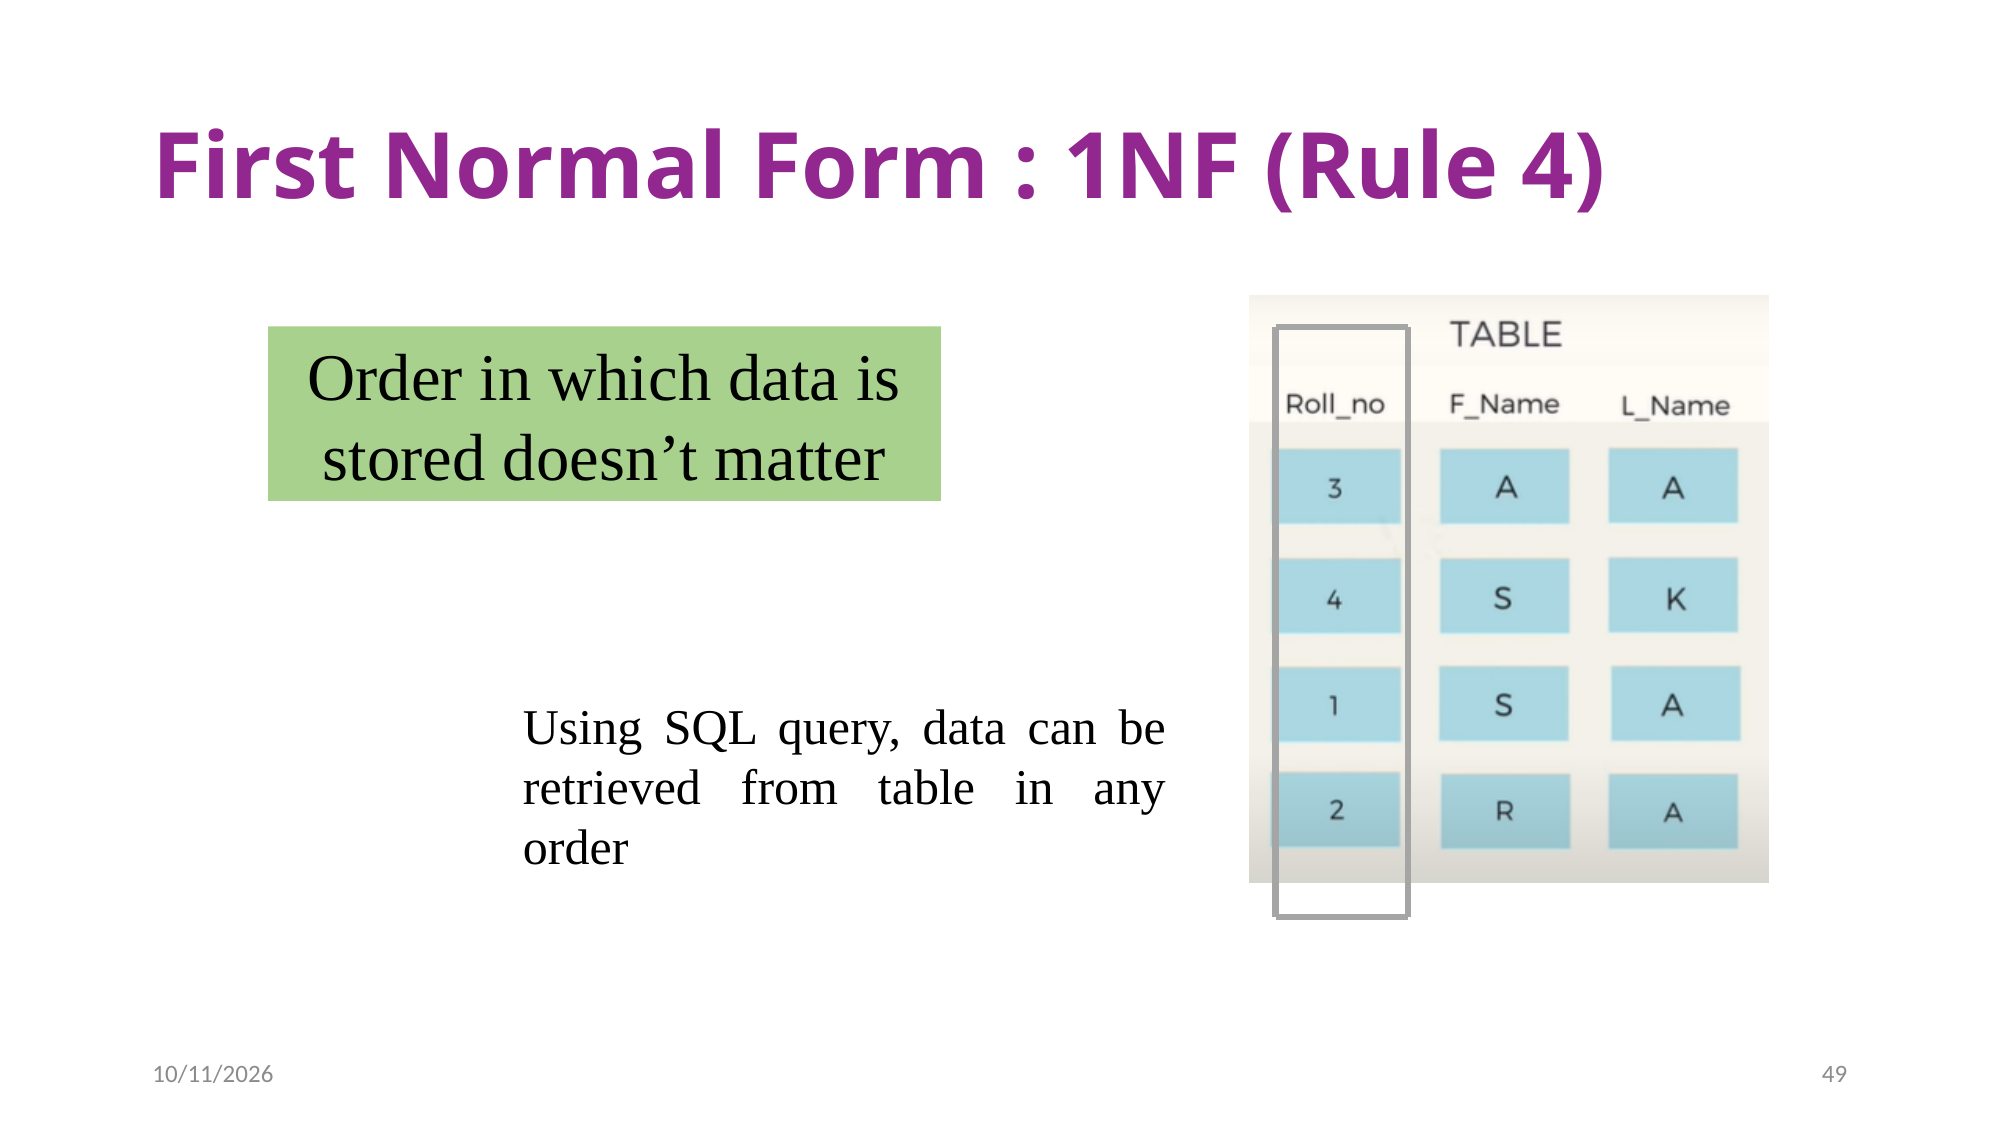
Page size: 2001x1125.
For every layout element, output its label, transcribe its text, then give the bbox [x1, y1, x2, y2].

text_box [1275, 327, 1409, 917]
slide_number 49 [1412, 1042, 1863, 1103]
title First Normal Form : 1NF (Rule 4) [137, 59, 1863, 278]
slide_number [137, 1042, 588, 1103]
text_box Using SQL query, data can be retrieved from table in any order [508, 687, 1181, 882]
text_box Order in which data is stored doesn’t matter [268, 326, 941, 501]
picture [1249, 295, 1769, 883]
